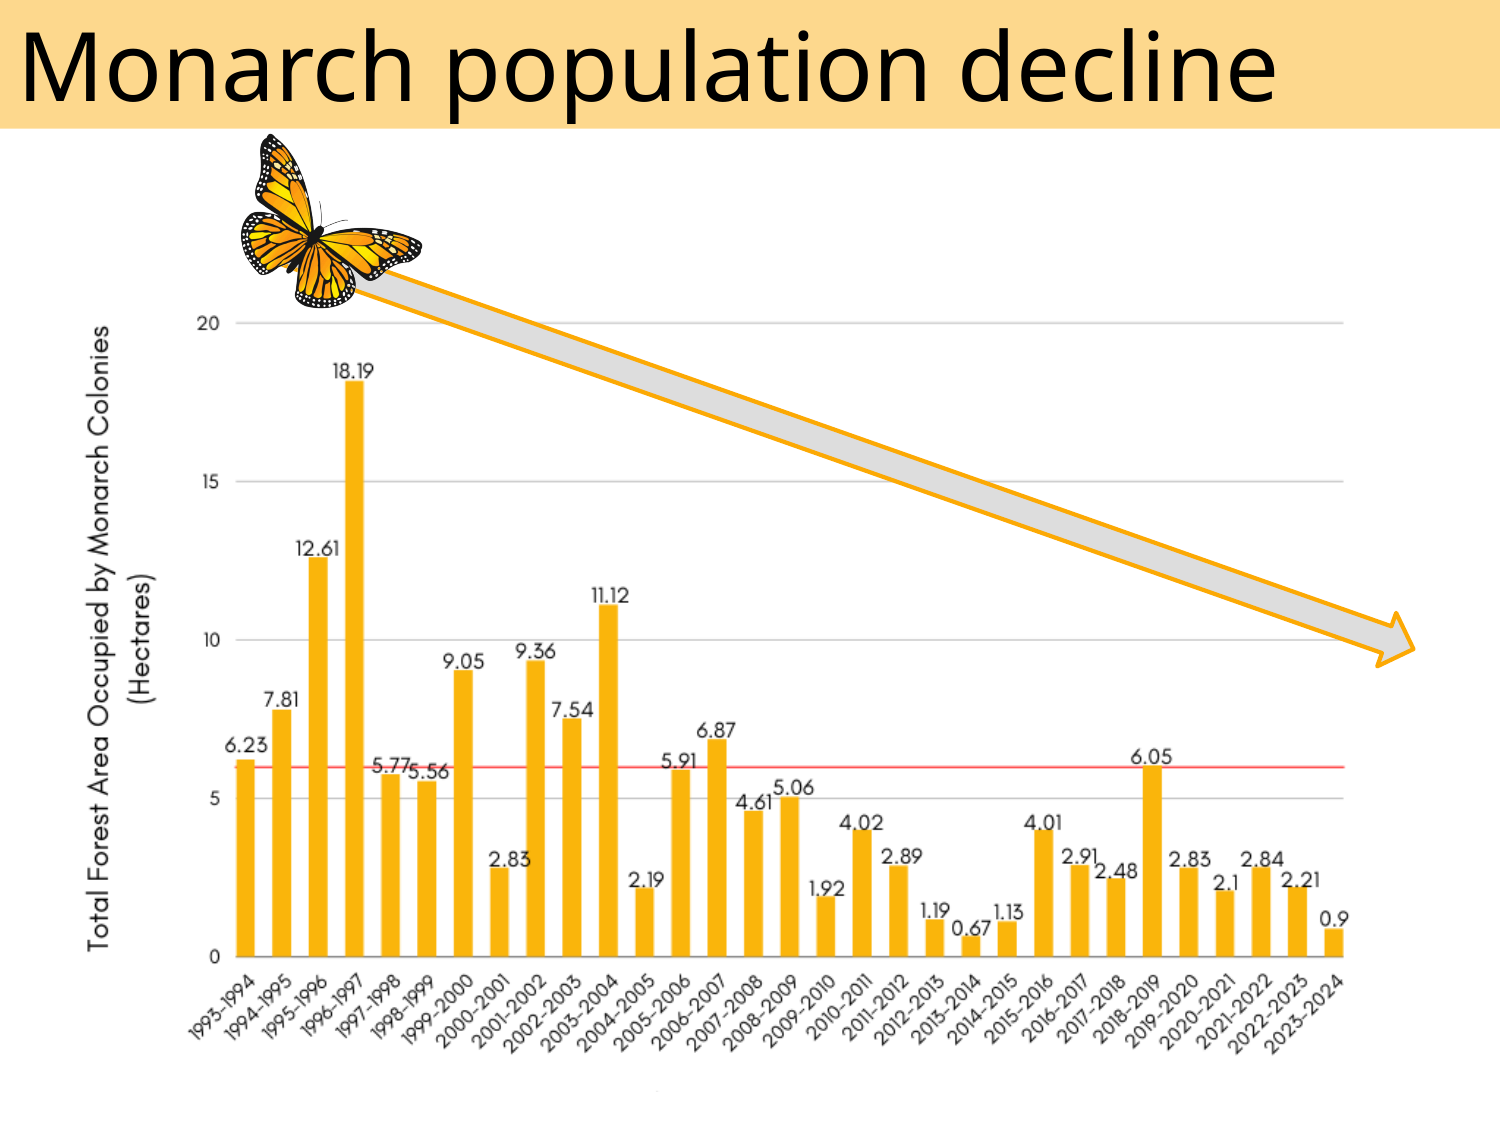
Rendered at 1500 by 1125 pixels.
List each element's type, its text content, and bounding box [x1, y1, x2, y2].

text_box [395, 278, 505, 311]
picture [33, 130, 1467, 1092]
text_box [0, 0, 271, 131]
text_box [273, 0, 1500, 131]
text_box Monarch population decline [2, 0, 1423, 129]
